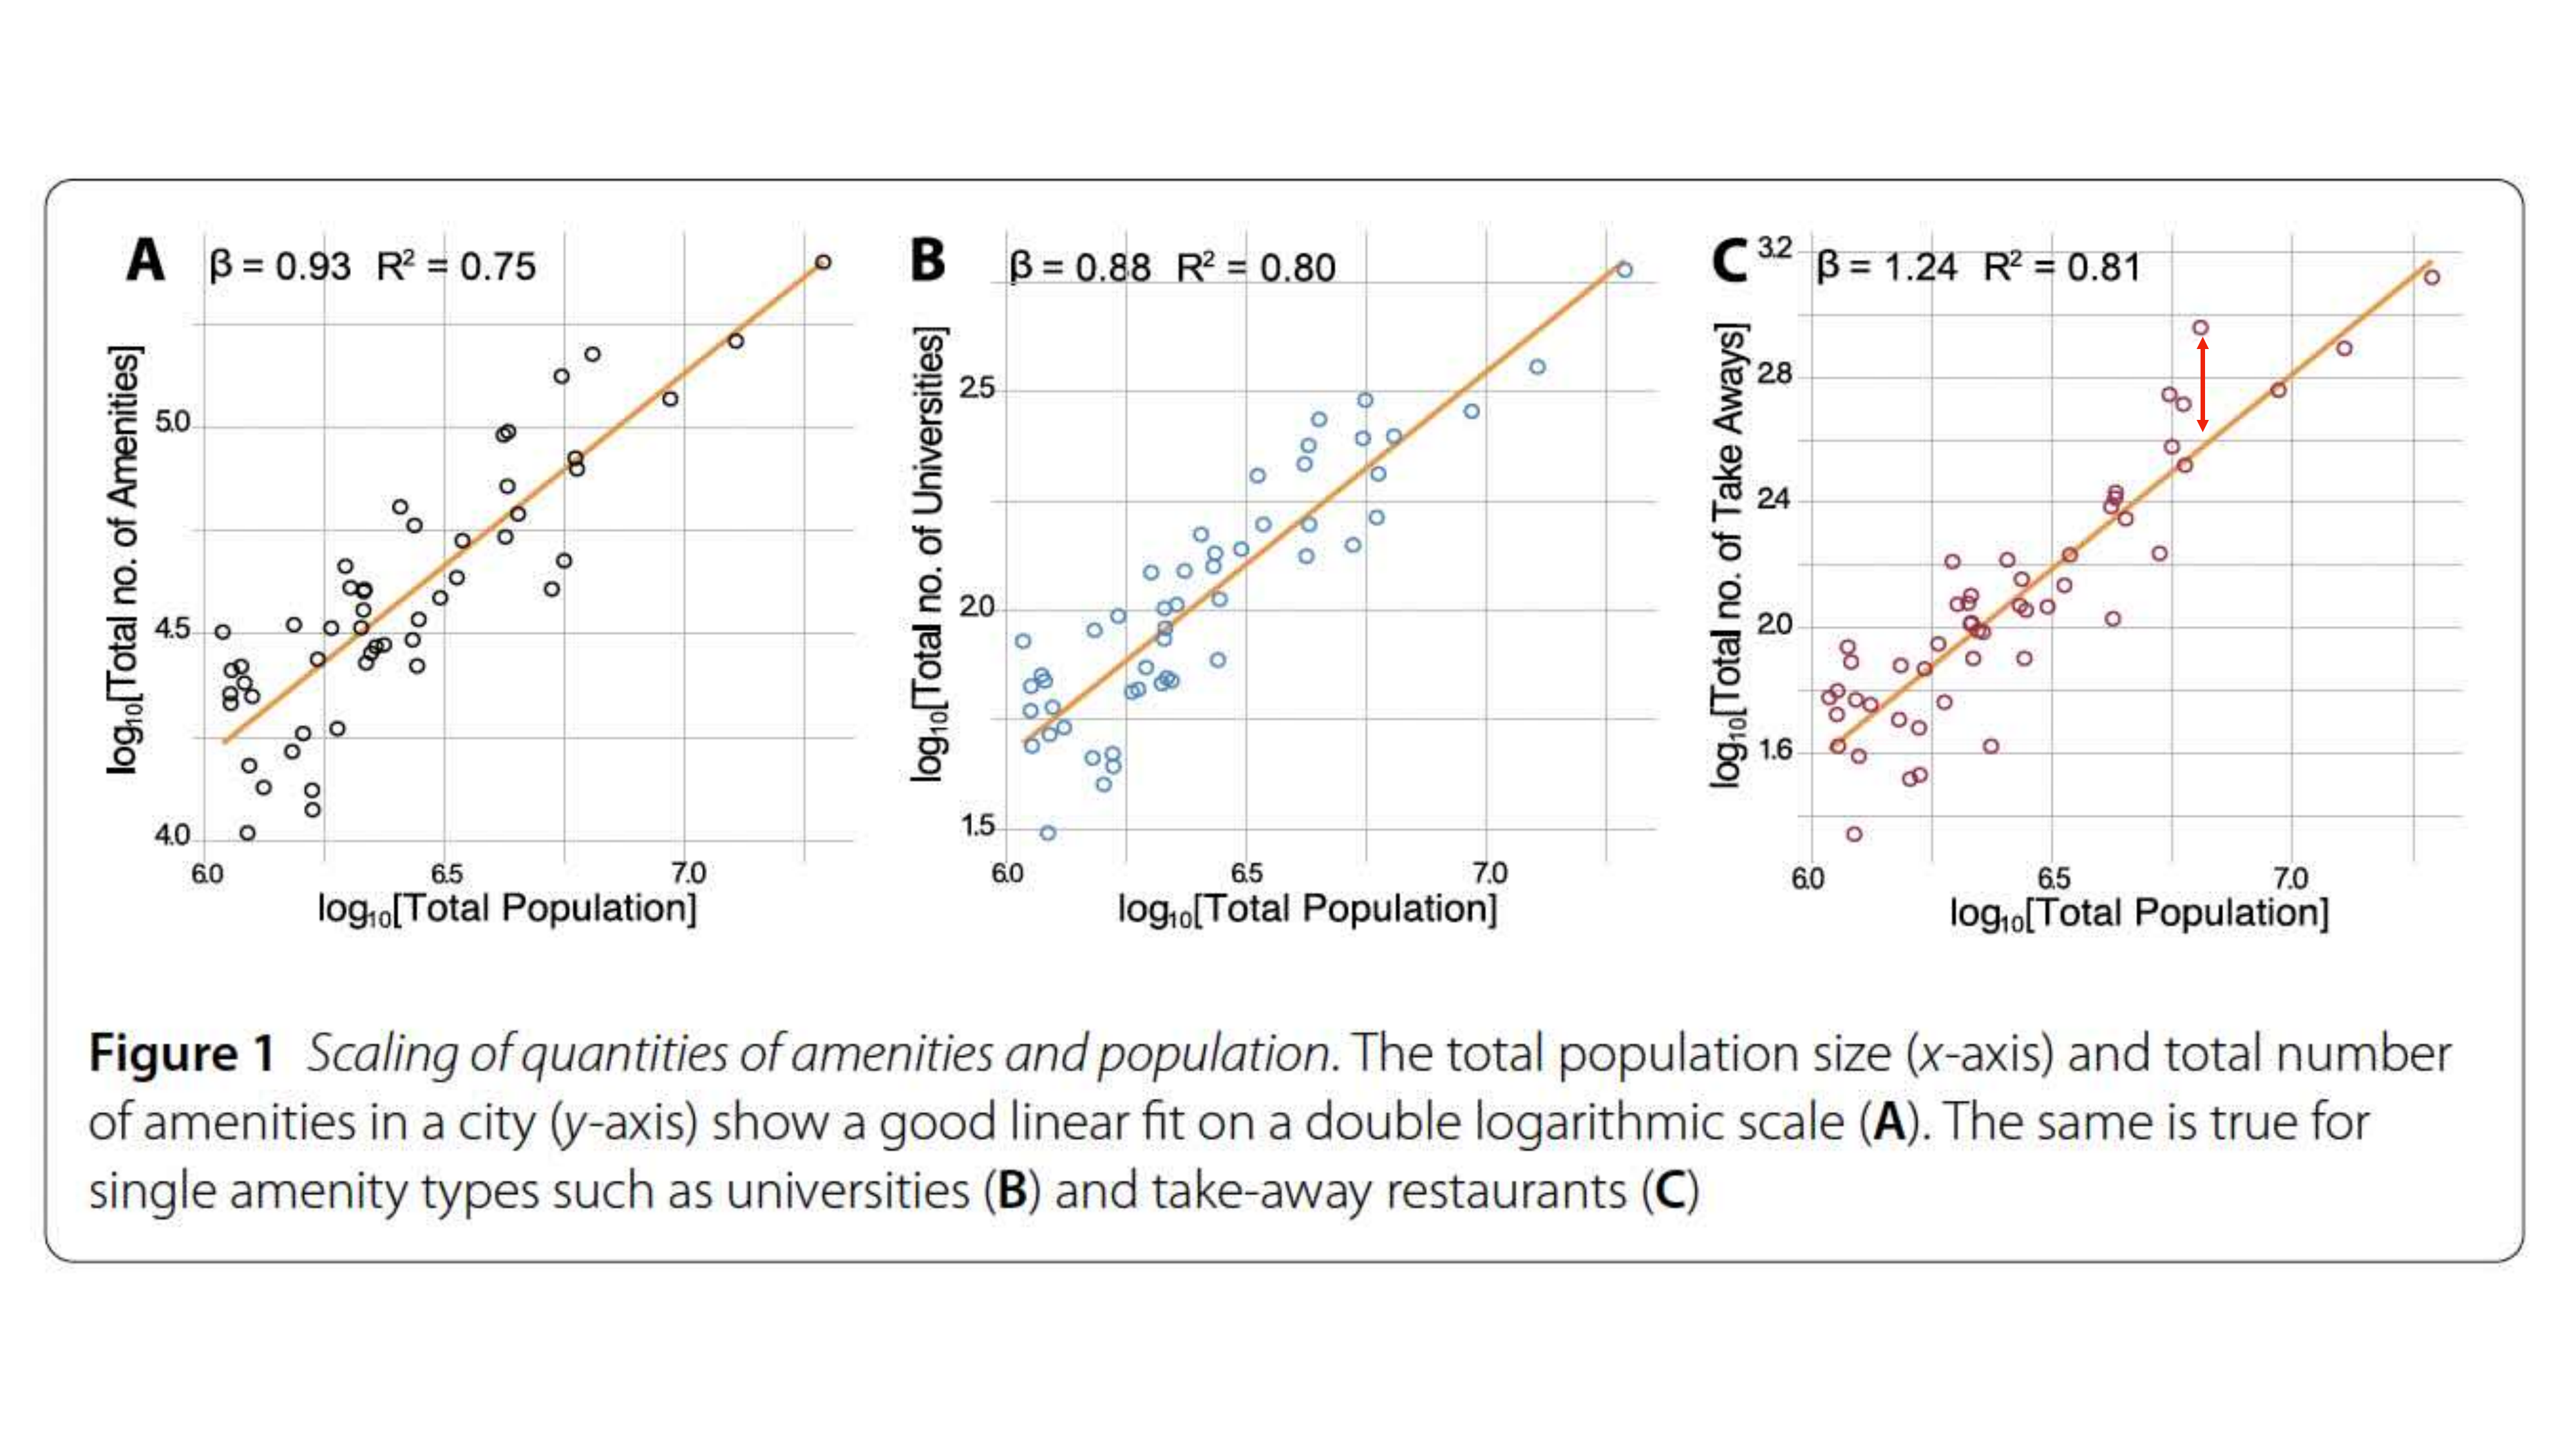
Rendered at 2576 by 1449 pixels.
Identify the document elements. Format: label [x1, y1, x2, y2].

picture [0, 115, 2576, 1334]
